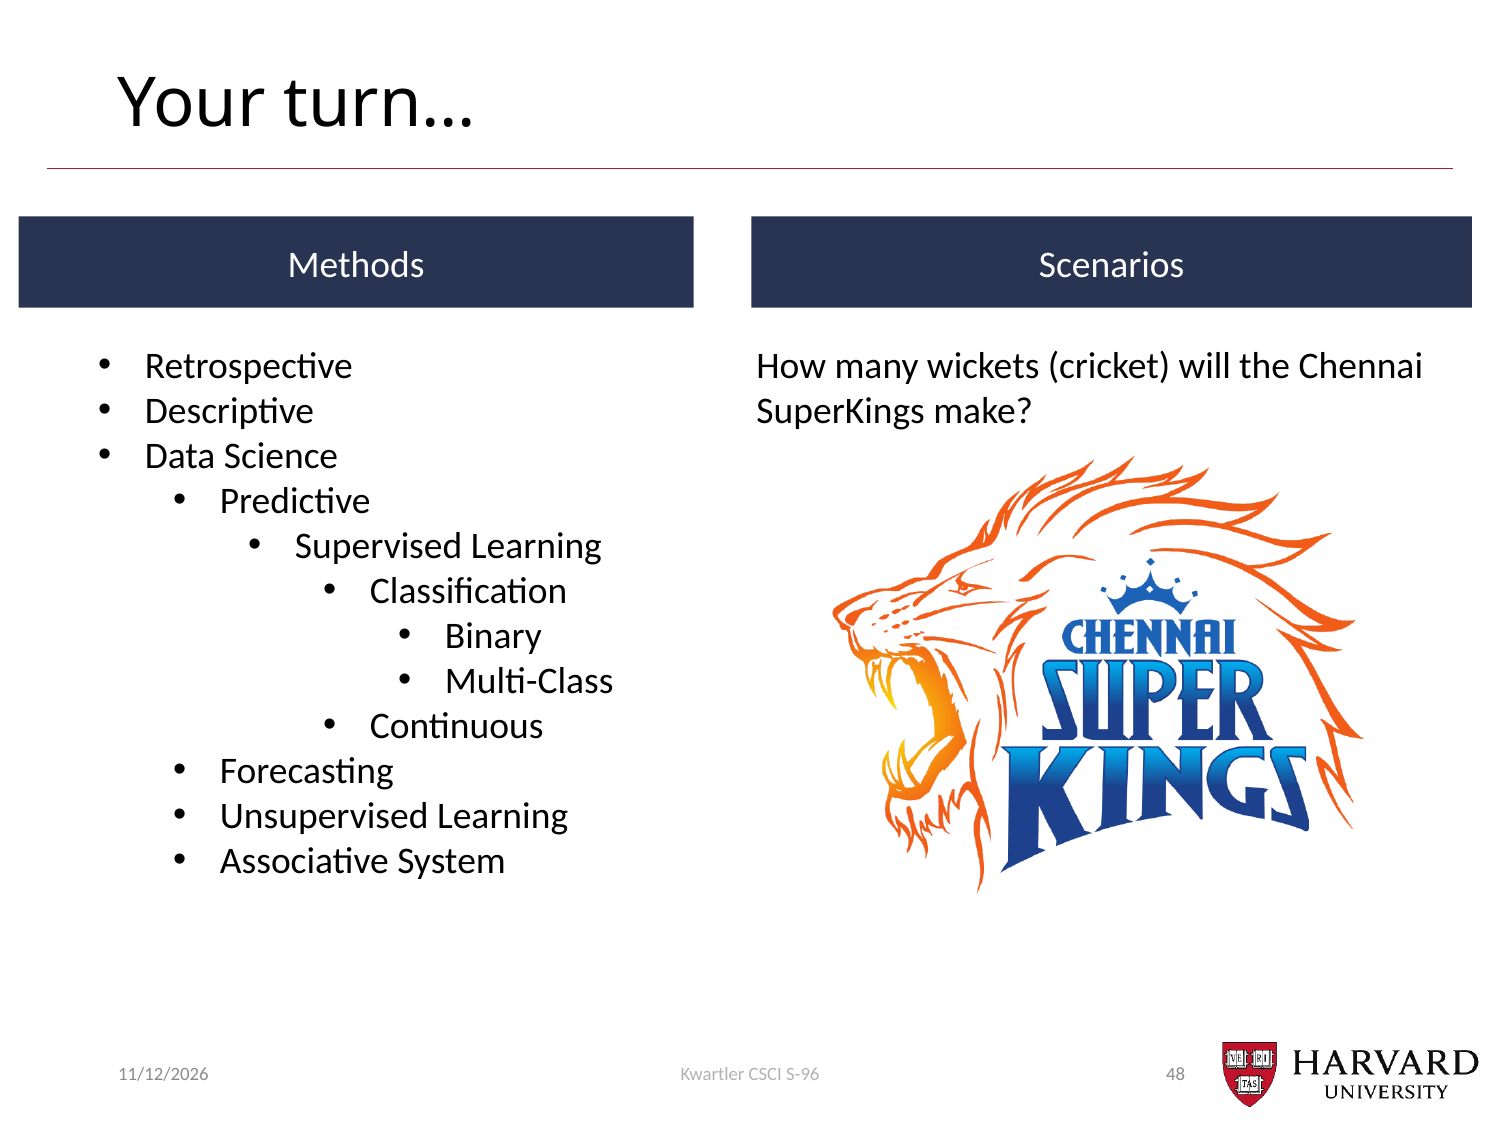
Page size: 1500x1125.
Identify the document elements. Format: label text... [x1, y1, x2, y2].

title Your turn… [103, 59, 1397, 157]
text_box Scenarios [750, 215, 1473, 309]
text_box How many wickets (cricket) will the Chennai SuperKings make? [741, 334, 1488, 439]
text_box Methods [18, 215, 695, 309]
text_box Retrospective Descriptive Data Science Predictive Supervised Learning Classification Binary Multi-Class Continuous Forecasting Unsupervised Learning Associative System [83, 334, 629, 934]
picture [829, 452, 1366, 896]
picture [1200, 1024, 1500, 1125]
footer Kwartler CSCI S-96 [496, 1042, 1004, 1103]
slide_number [103, 1042, 441, 1103]
slide_number 48 [1059, 1042, 1200, 1103]
